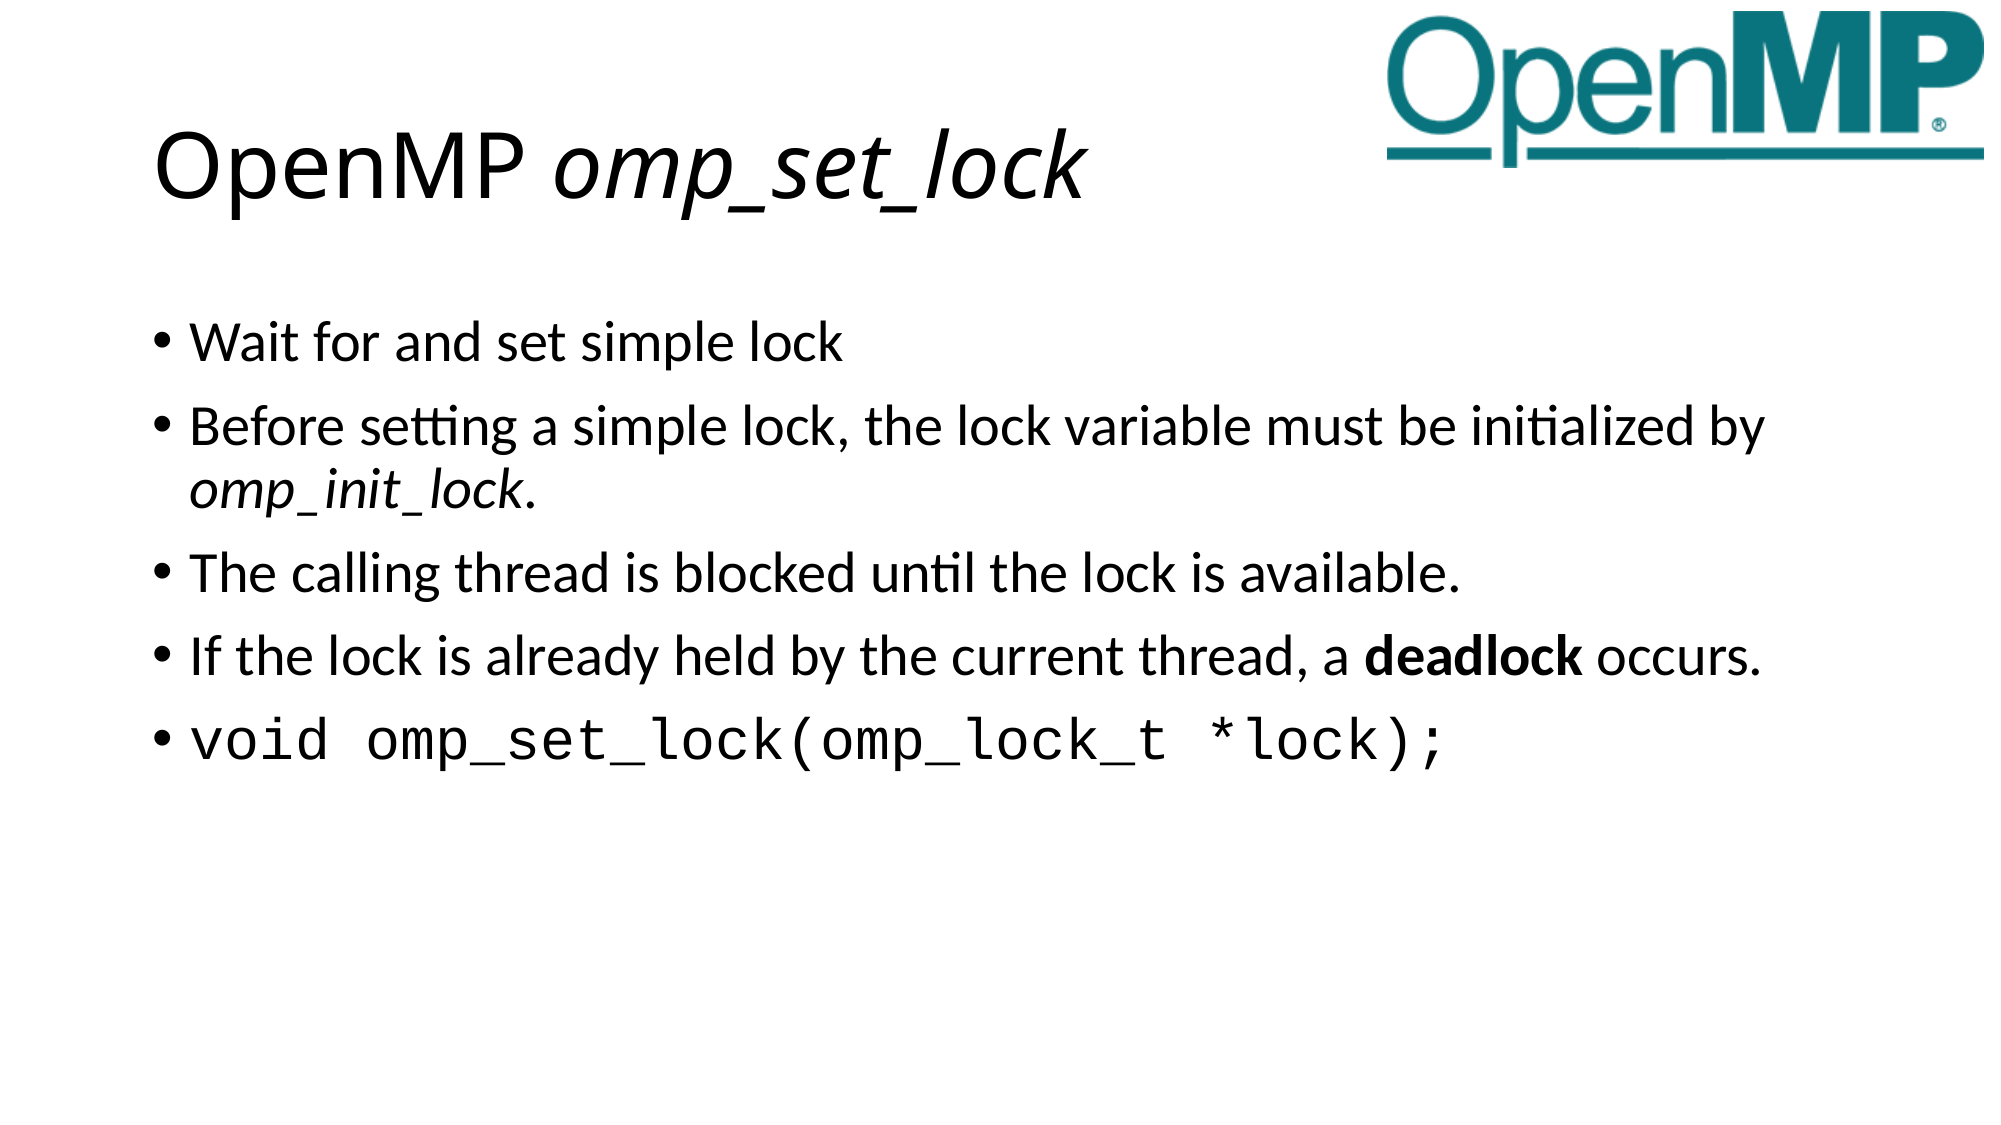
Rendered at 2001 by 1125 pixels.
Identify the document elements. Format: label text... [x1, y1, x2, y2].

picture [1387, 11, 1984, 168]
list Wait for and set simple lock Before setting a simple lock, the lock variable must be initialized by omp_init_lock. The calling thread is blocked until the lock is available. If the lock is already held by the current thread, a deadlock occurs. void omp_set_lock(omp_lock_t *lock); [137, 304, 1863, 1018]
title OpenMP omp_set_lock [137, 59, 1863, 278]
